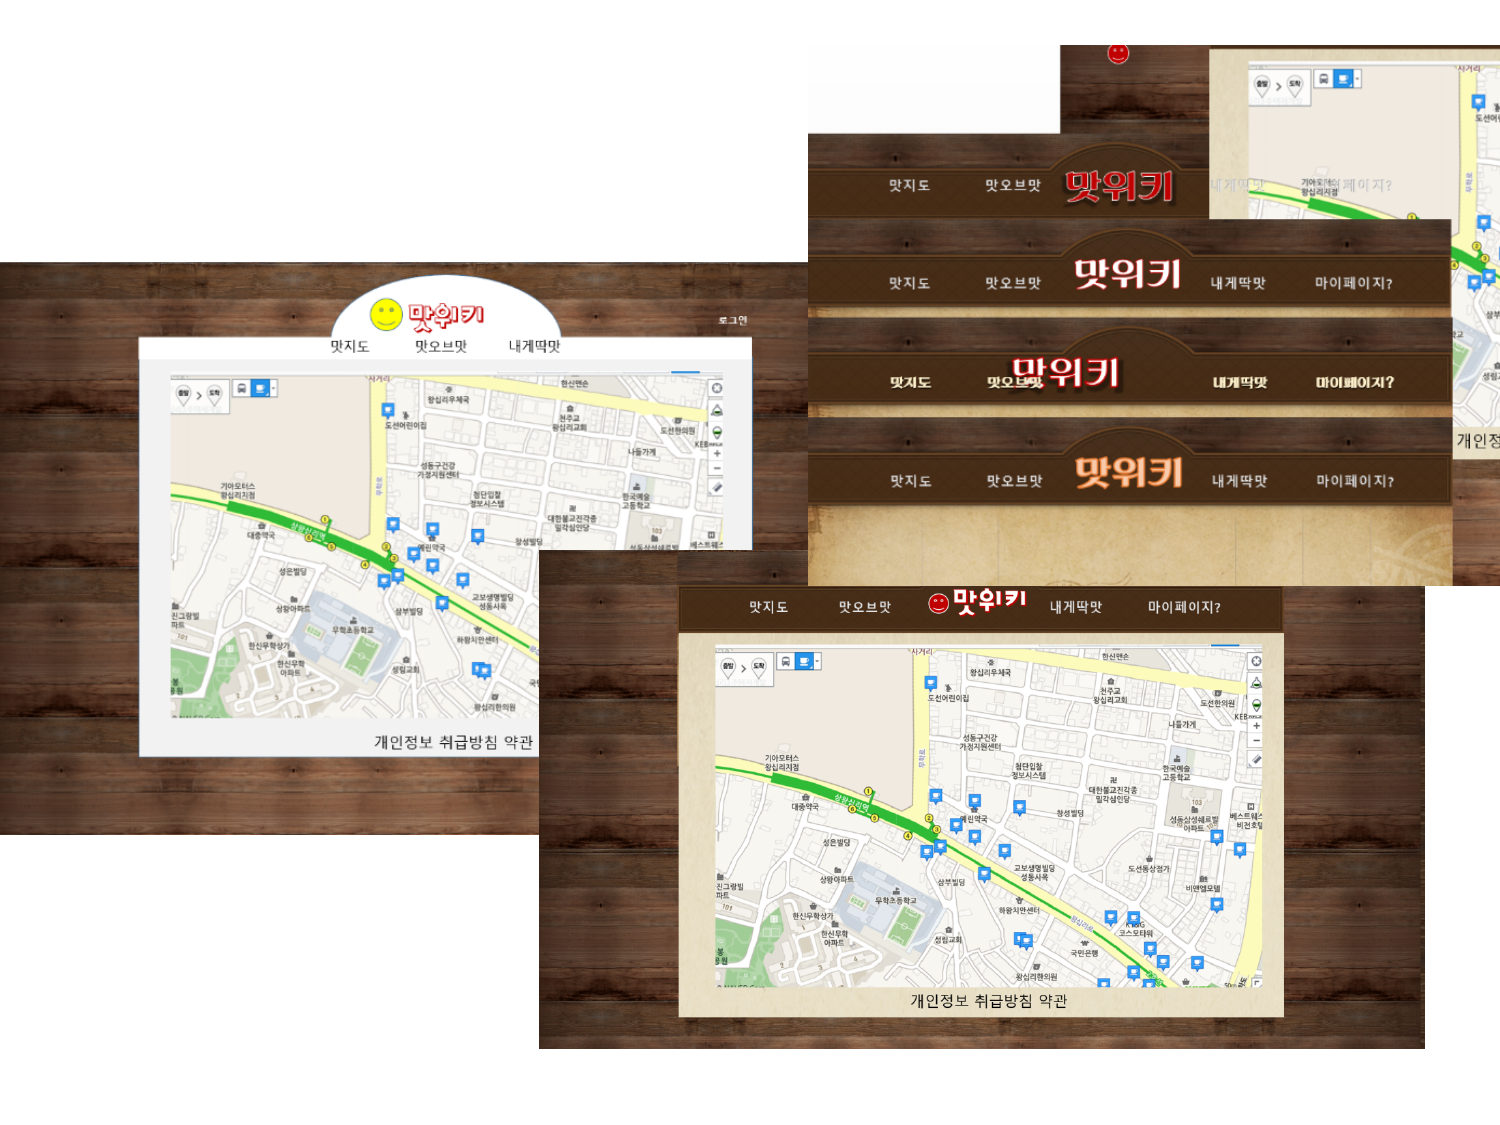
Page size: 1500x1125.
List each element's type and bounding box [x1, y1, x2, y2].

picture [0, 44, 1500, 1050]
